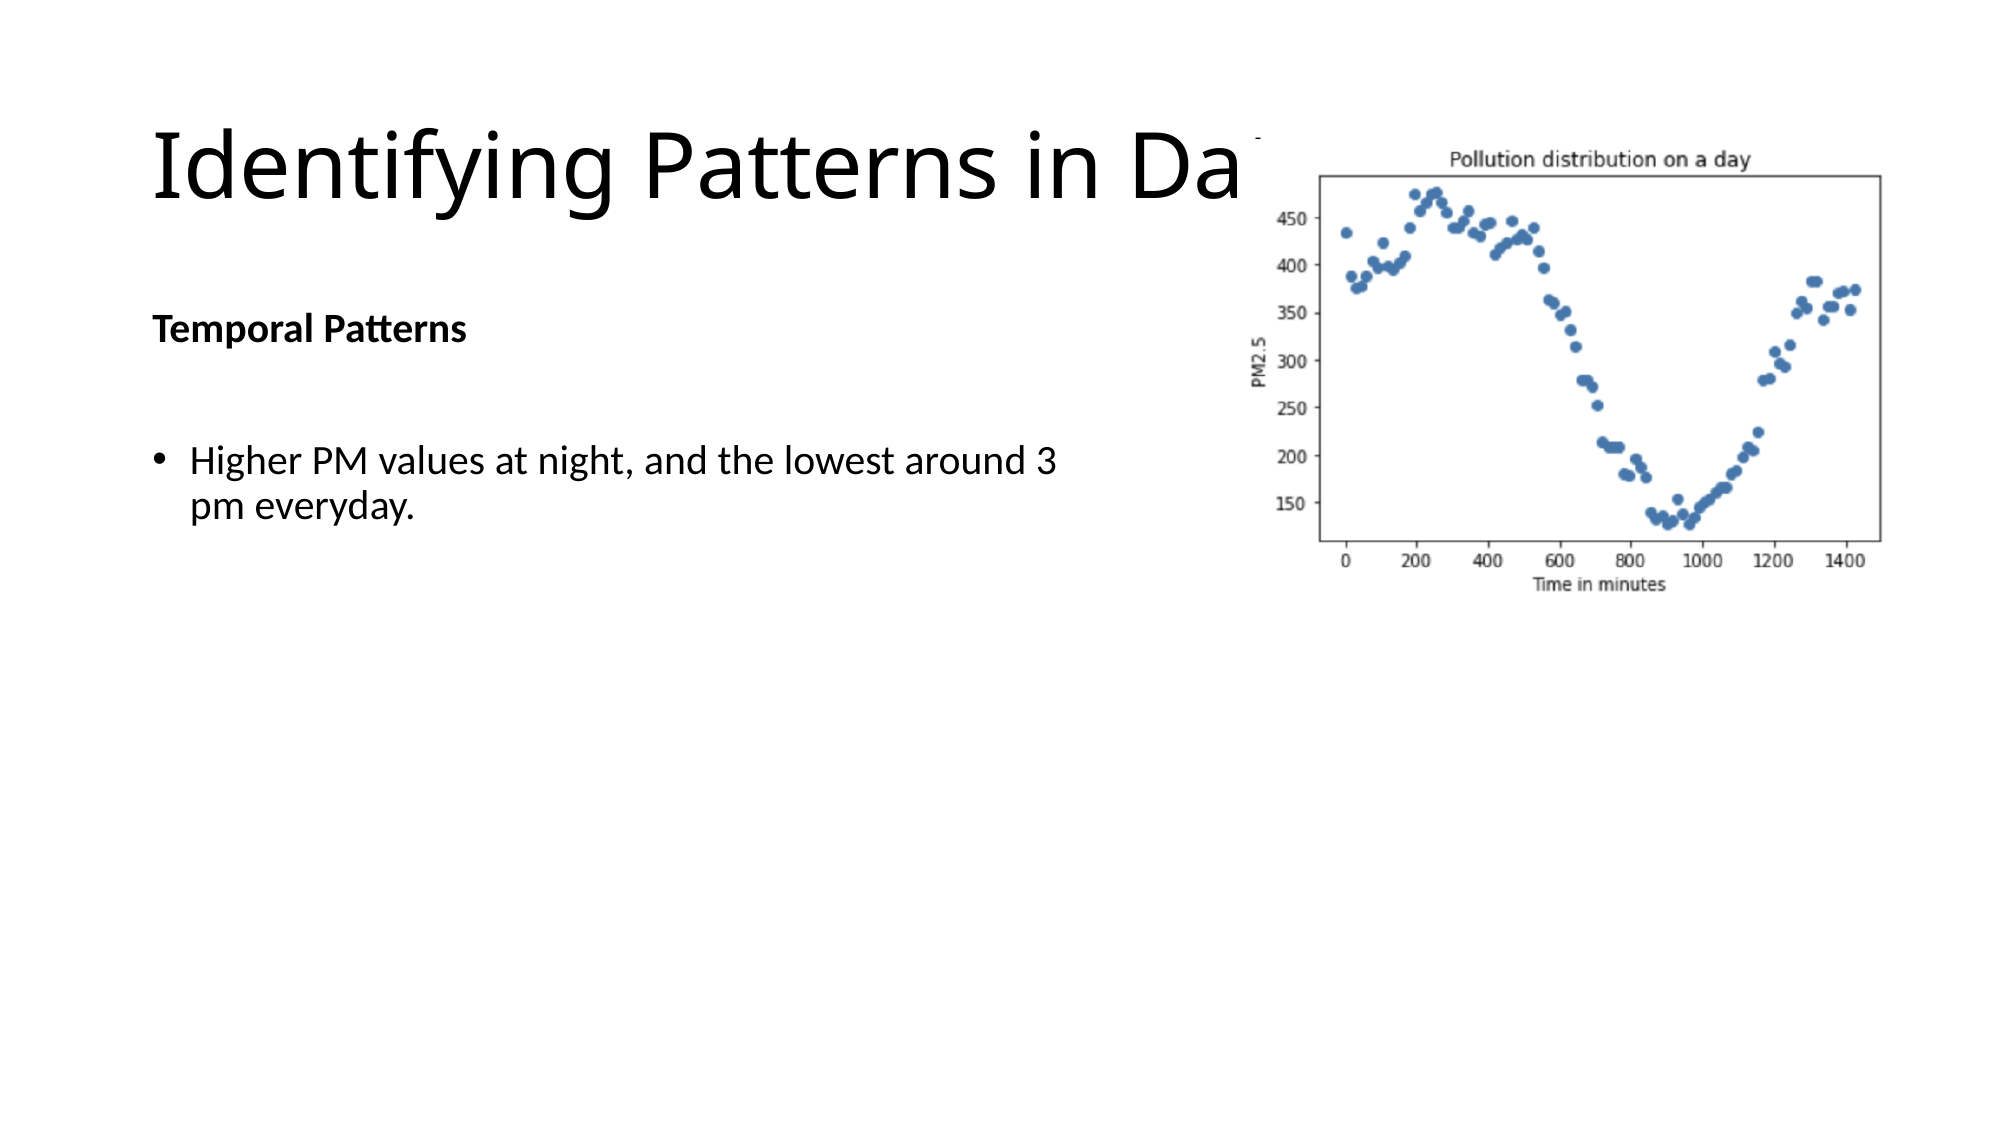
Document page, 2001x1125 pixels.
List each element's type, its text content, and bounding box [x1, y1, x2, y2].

list Temporal Patterns Higher PM values at night, and the lowest around 3 pm everyday. [137, 299, 1150, 1028]
title Identifying Patterns in Data [137, 59, 1863, 278]
picture [1243, 139, 1911, 606]
